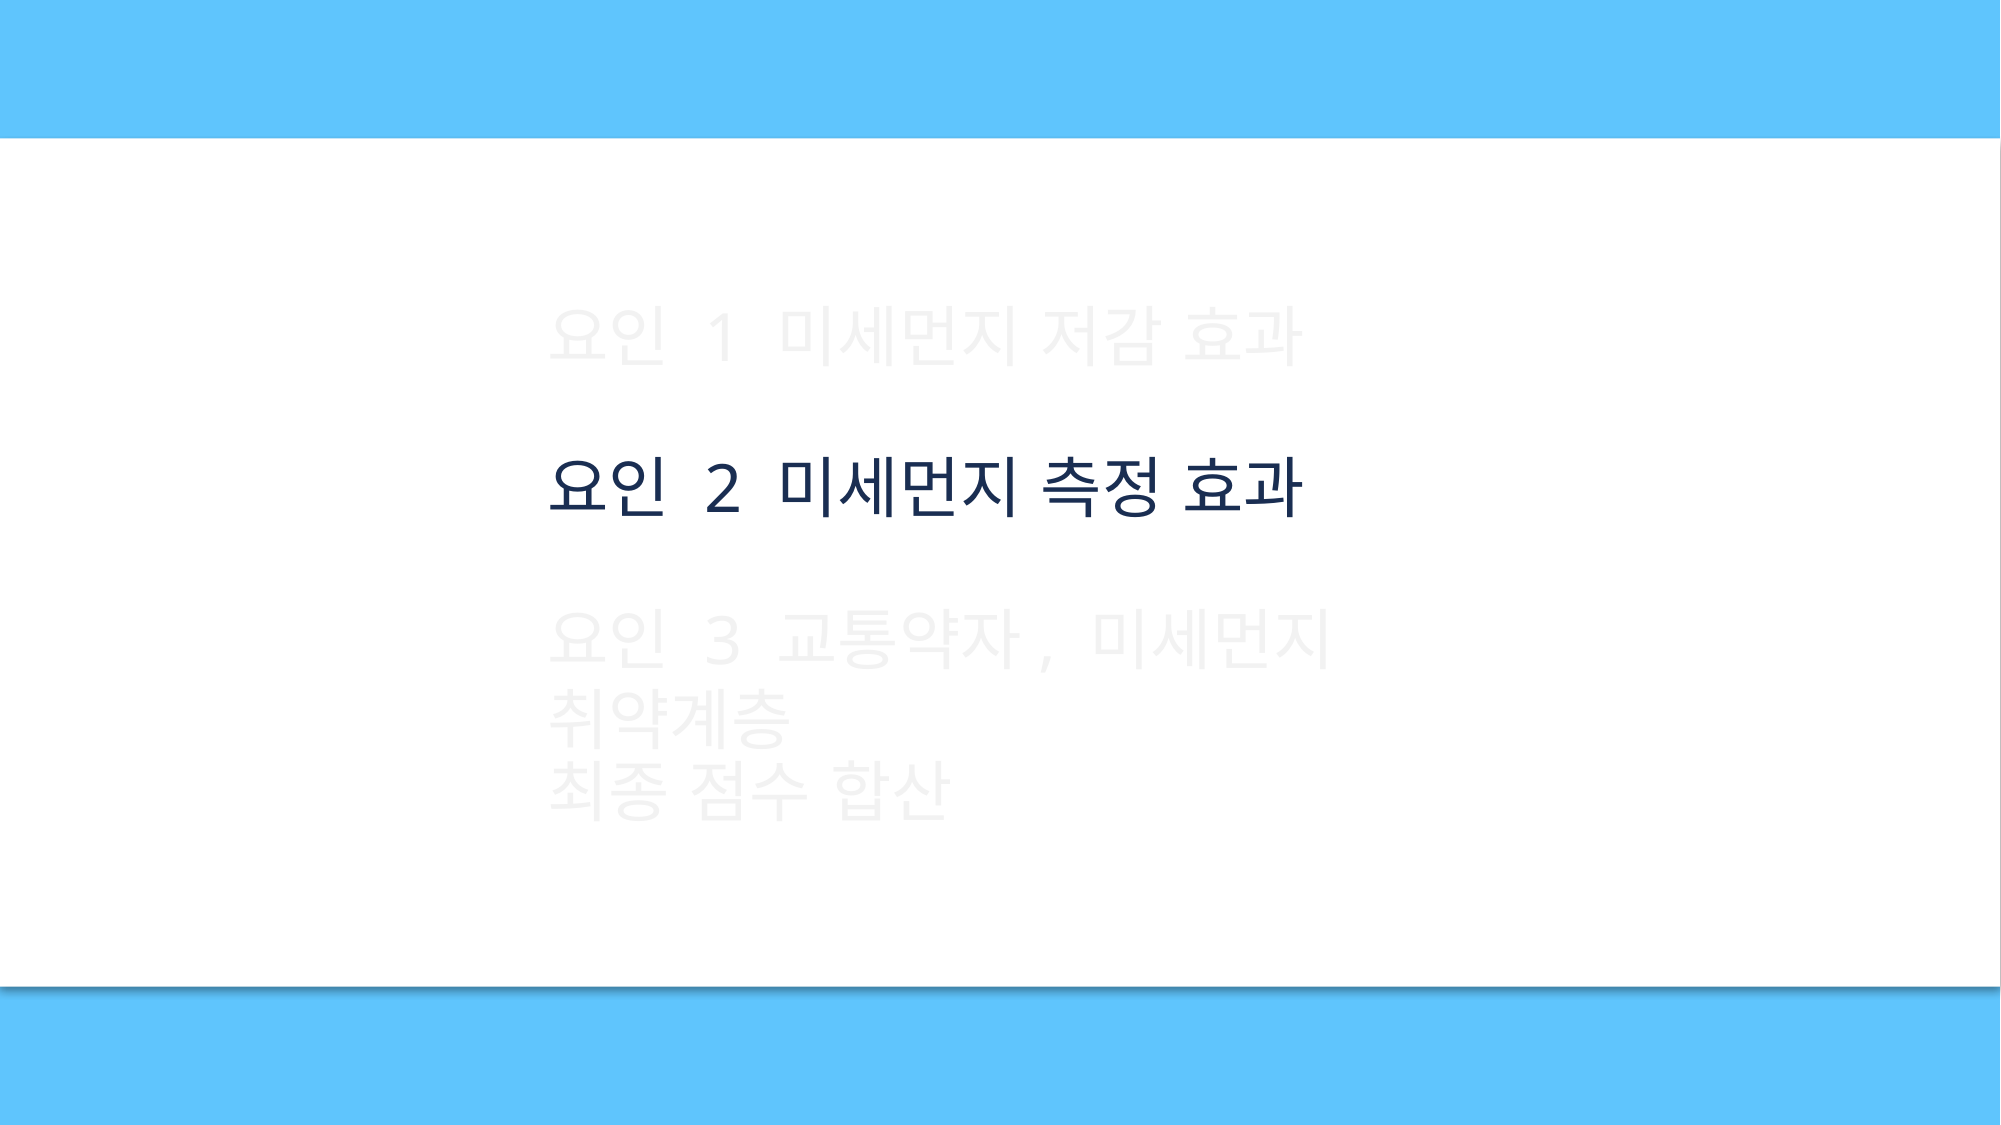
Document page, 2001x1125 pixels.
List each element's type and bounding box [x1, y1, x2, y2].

text_box [532, 287, 1609, 838]
